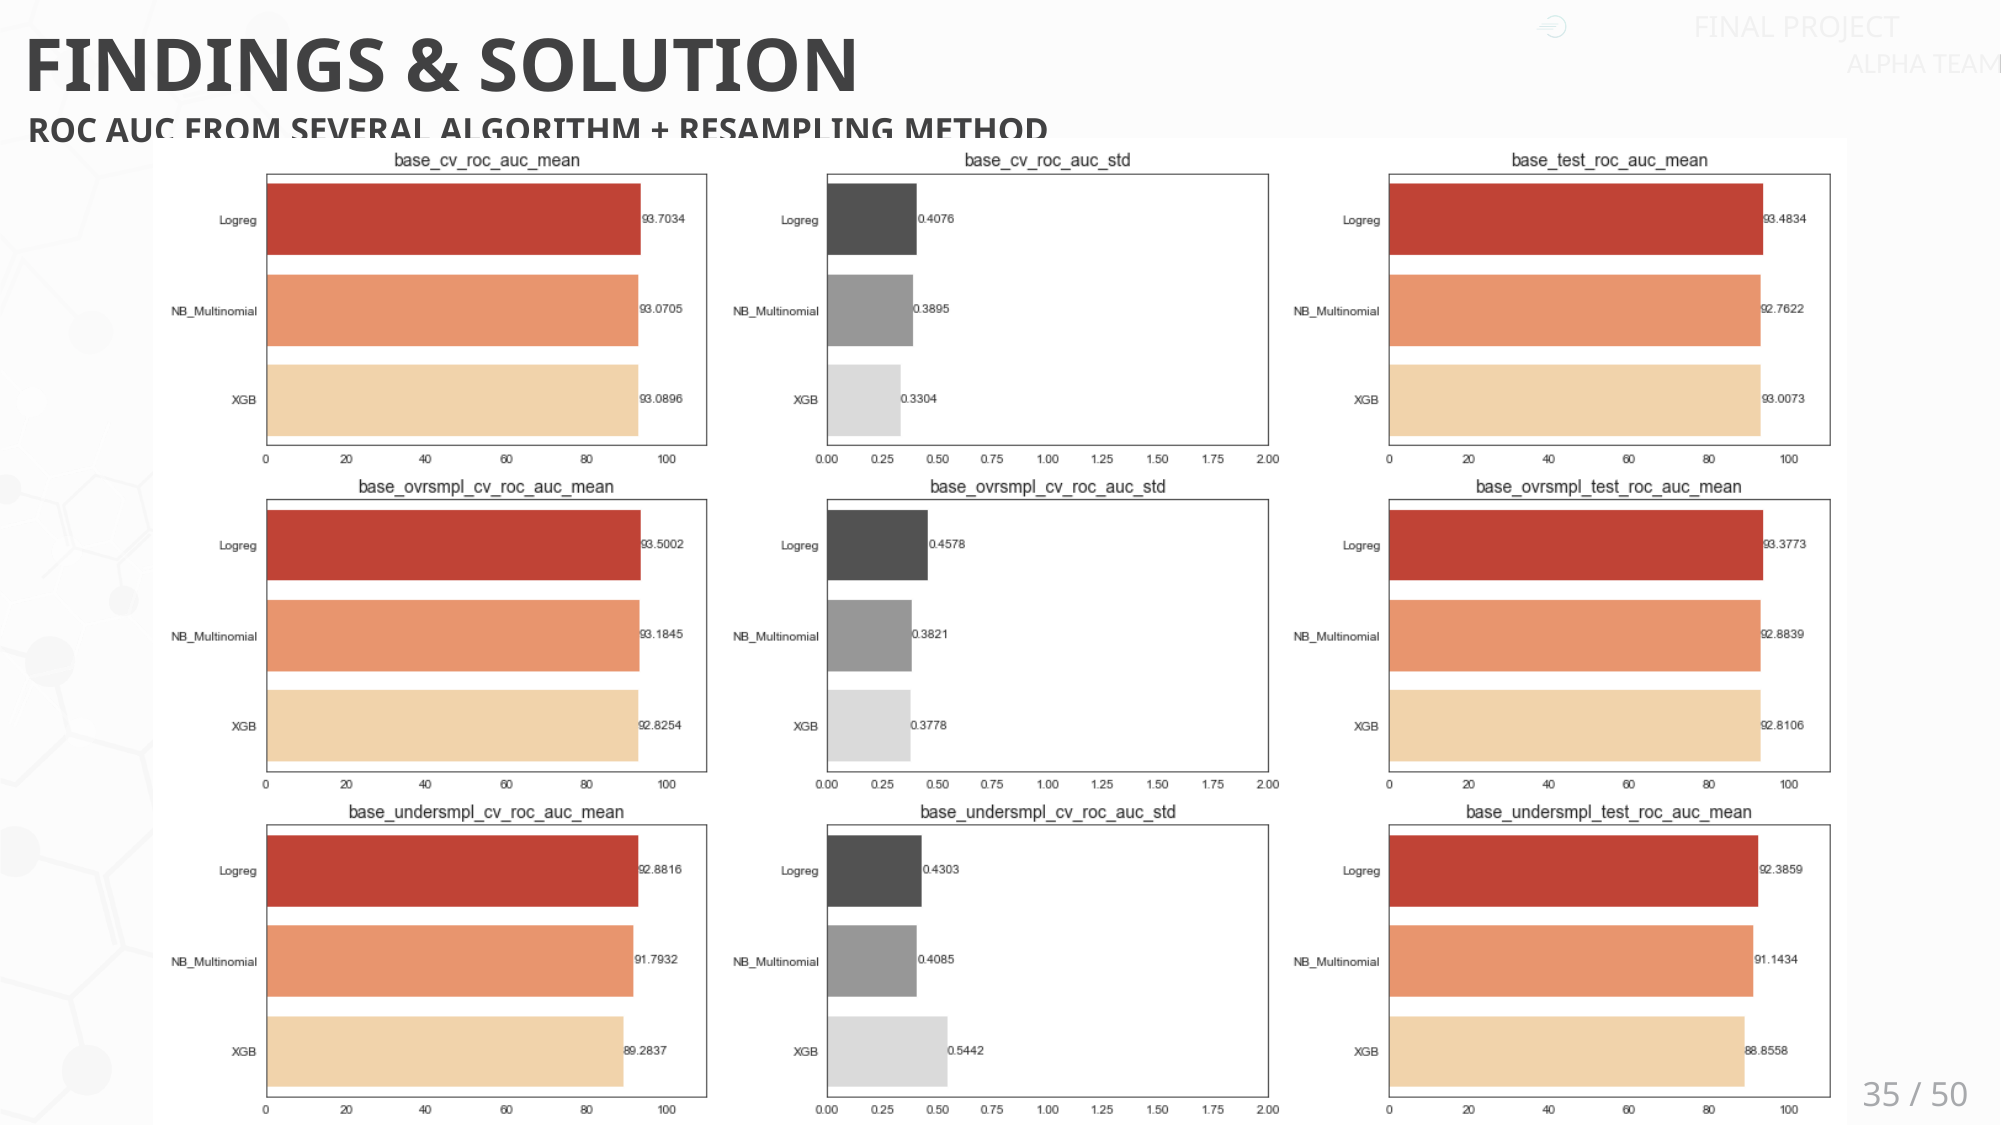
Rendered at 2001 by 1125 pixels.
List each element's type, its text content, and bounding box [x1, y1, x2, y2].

text_box FINDINGS & SOLUTION [8, 11, 1879, 114]
text_box ROC AUC FROM SEVERAL ALGORITHM + RESAMPLING METHOD [12, 81, 1919, 157]
picture [153, 138, 1847, 1125]
